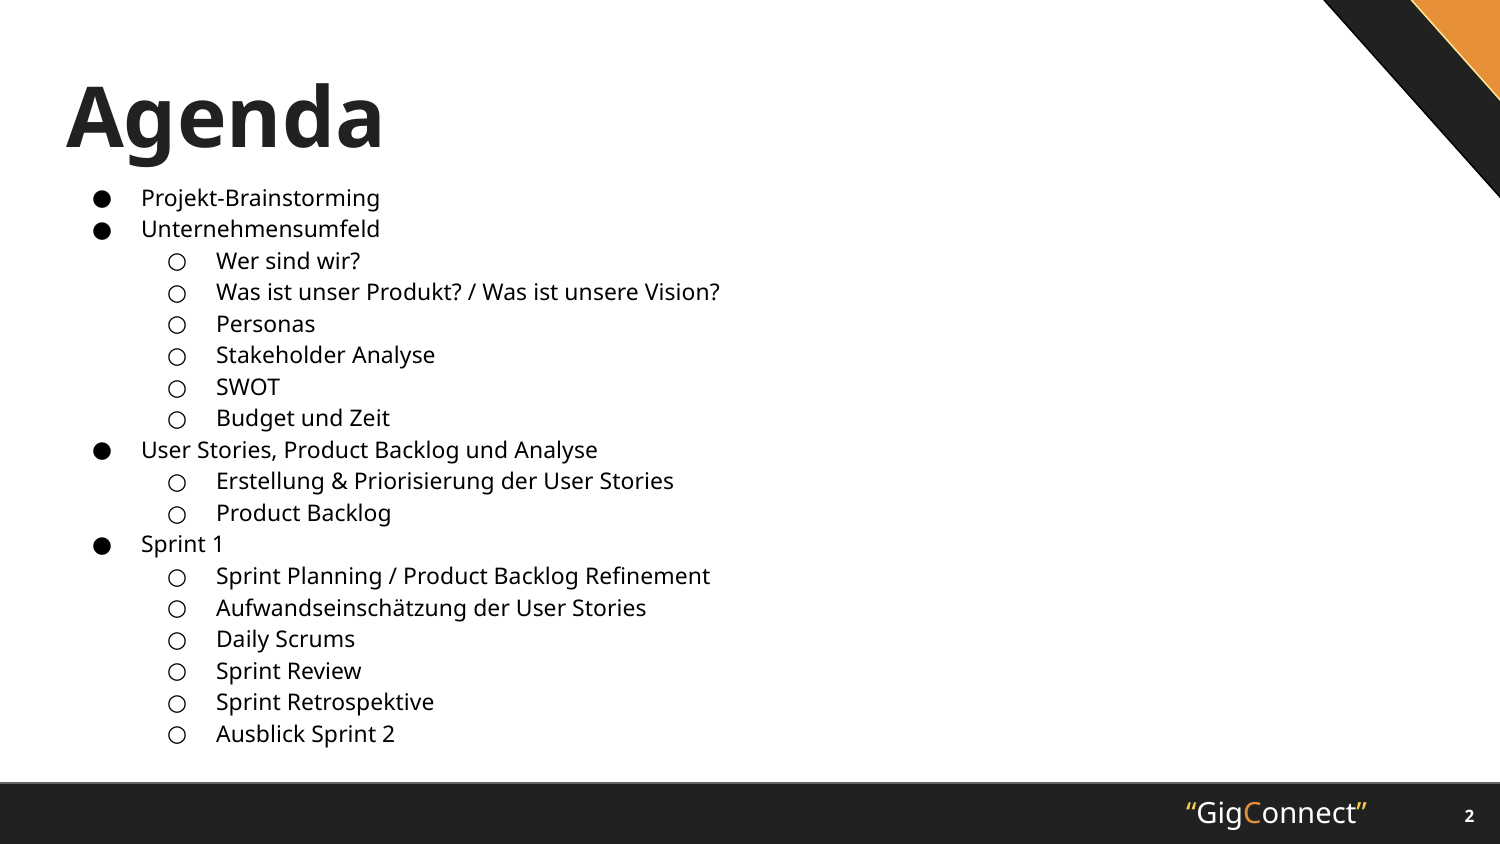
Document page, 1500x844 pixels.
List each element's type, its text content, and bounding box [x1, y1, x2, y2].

list Projekt-Brainstorming Unternehmensumfeld Wer sind wir? Was ist unser Produkt? / Was ist unsere Vision? Personas Stakeholder Analyse SWOT Budget und Zeit User Stories, Product Backlog und Analyse Erstellung & Priorisierung der User Stories Product Backlog Sprint 1 Sprint Planning / Product Backlog Refinement Aufwandseinschätzung der User Stories Daily Scrums Sprint Review Sprint Retrospektive Ausblick Sprint 2 [51, 164, 1449, 766]
title Agenda [51, 48, 1449, 164]
slide_number ‹#› [1399, 790, 1490, 844]
